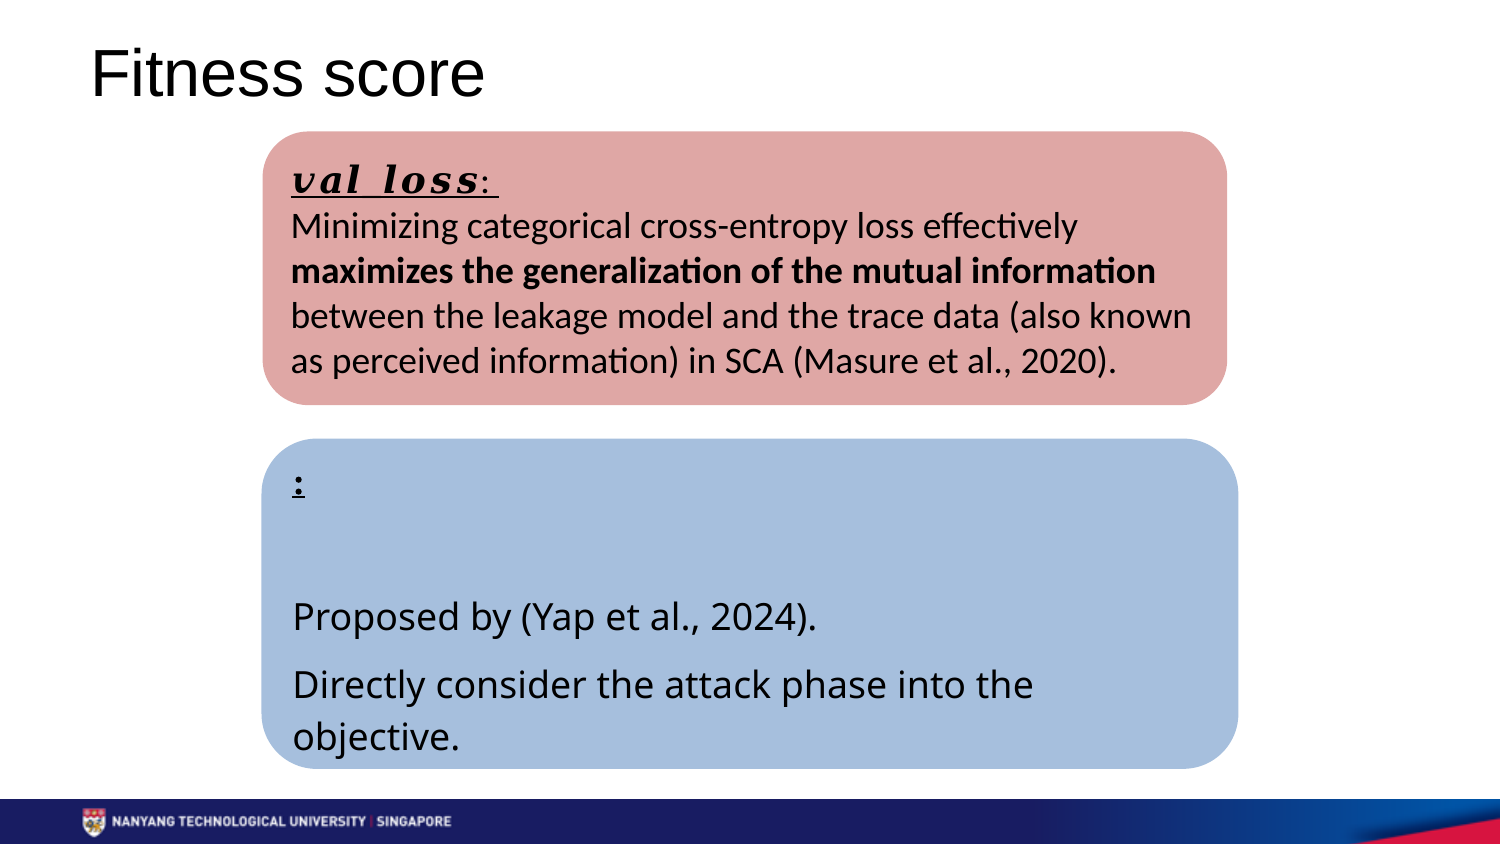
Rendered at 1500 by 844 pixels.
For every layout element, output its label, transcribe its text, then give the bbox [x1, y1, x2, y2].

text_box 𝒗𝒂𝒍_𝒍𝒐𝒔𝒔: Minimizing categorical cross-entropy loss effectively maximizes the generalization of the mutual information between the leakage model and the trace data (also known as perceived information) in SCA (Masure et al., 2020). [262, 131, 1228, 406]
picture [0, 799, 1500, 844]
title Fitness score [75, 0, 1425, 141]
